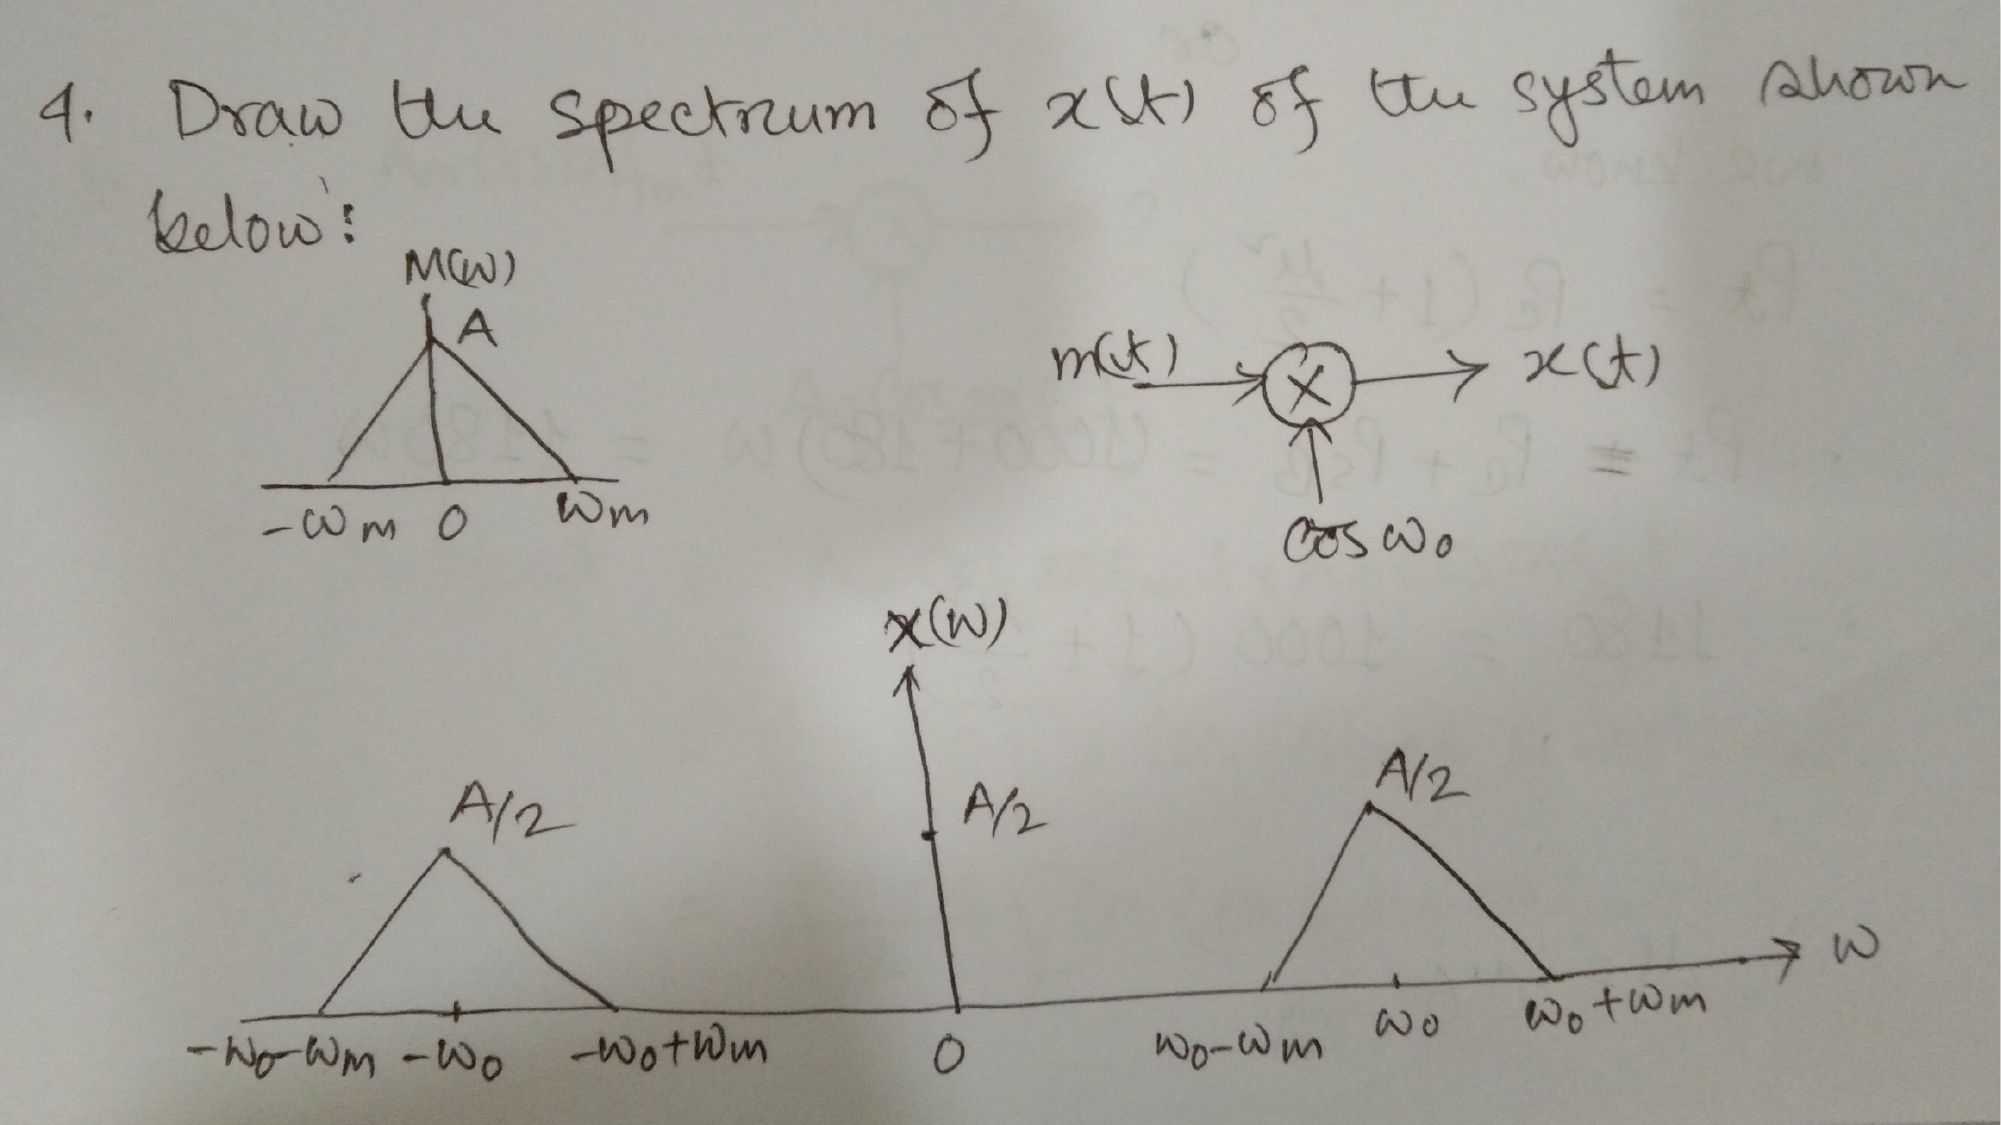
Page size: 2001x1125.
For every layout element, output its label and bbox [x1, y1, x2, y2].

list [0, 0, 2000, 1125]
